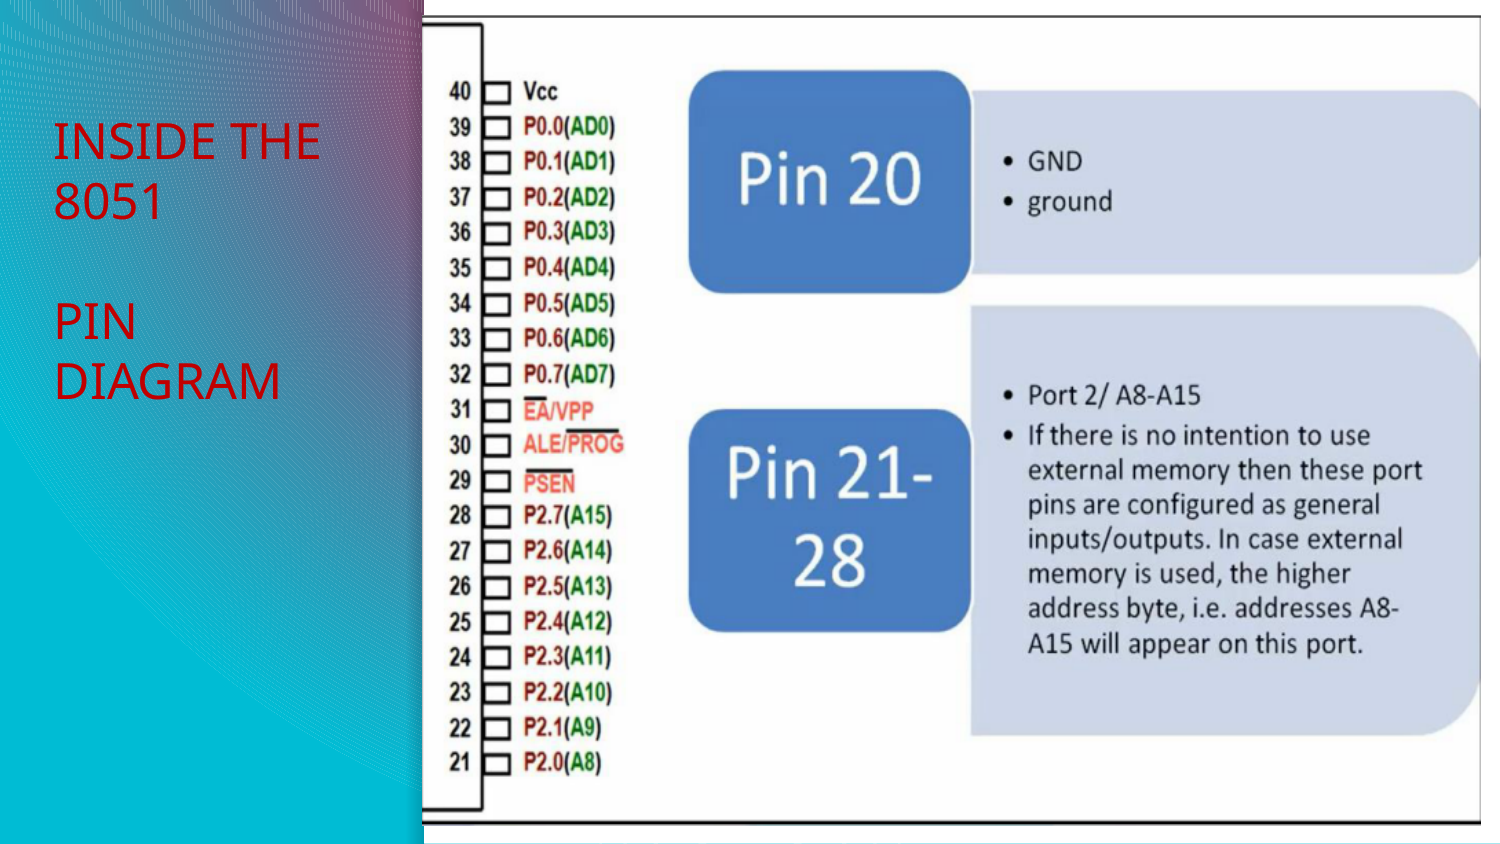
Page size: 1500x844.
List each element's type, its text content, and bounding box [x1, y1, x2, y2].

picture [421, 15, 1481, 827]
title INSIDE THE 8051 PIN DIAGRAM [38, 94, 375, 748]
slide_number 24 [1403, 779, 1494, 844]
